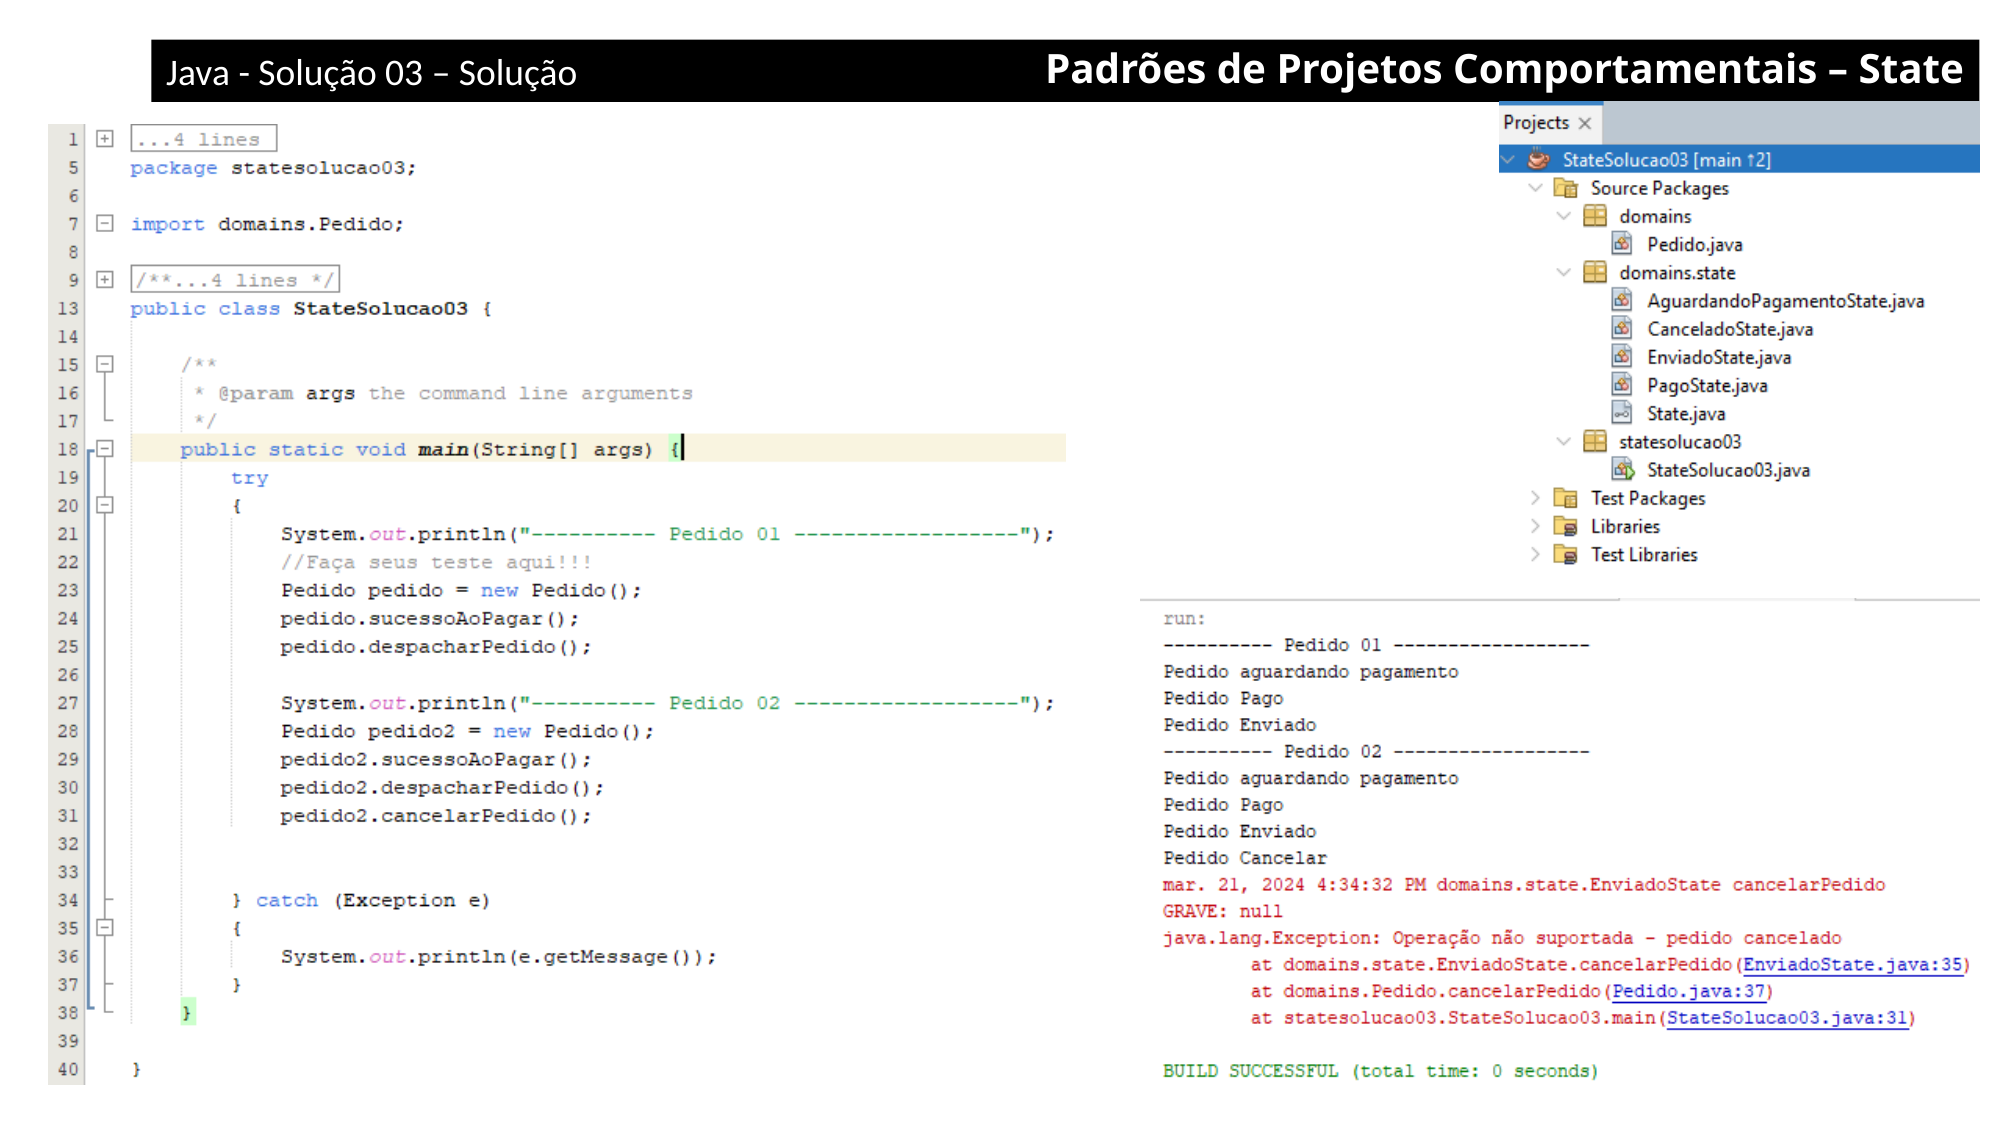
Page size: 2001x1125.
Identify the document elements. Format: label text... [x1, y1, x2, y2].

picture [1140, 598, 1980, 1085]
text_box Java - Solução 03 – Solução [151, 40, 804, 101]
text_box Padrões de Projetos Comportamentais – State [151, 39, 1980, 102]
picture [48, 124, 1066, 1085]
picture [1499, 101, 1980, 574]
